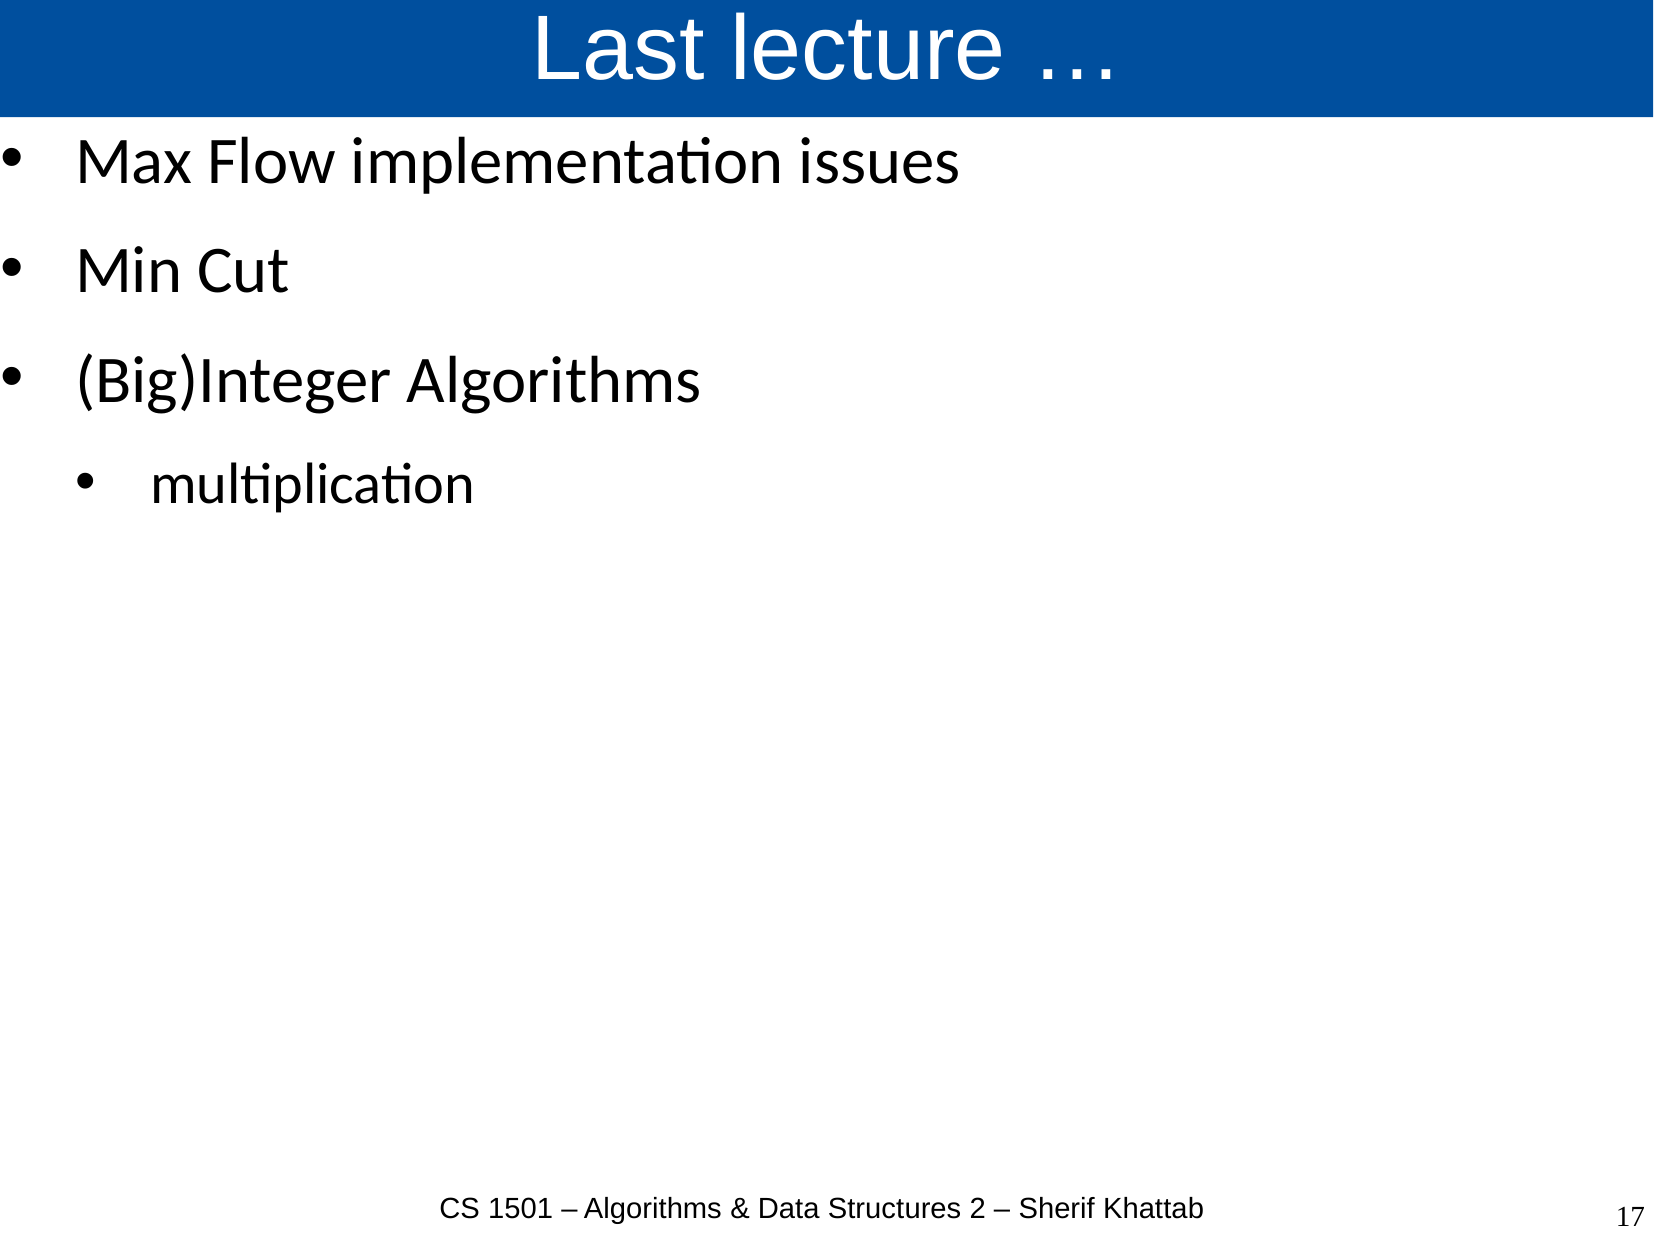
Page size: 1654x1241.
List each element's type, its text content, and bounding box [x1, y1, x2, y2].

slide_number 17 [1265, 1199, 1646, 1241]
footer CS 1501 – Algorithms & Data Structures 2 – Sherif Khattab [407, 1191, 1238, 1241]
title Last lecture … [0, 0, 1654, 116]
list Max Flow implementation issues Min Cut (Big)Integer Algorithms multiplication [0, 116, 1654, 1194]
